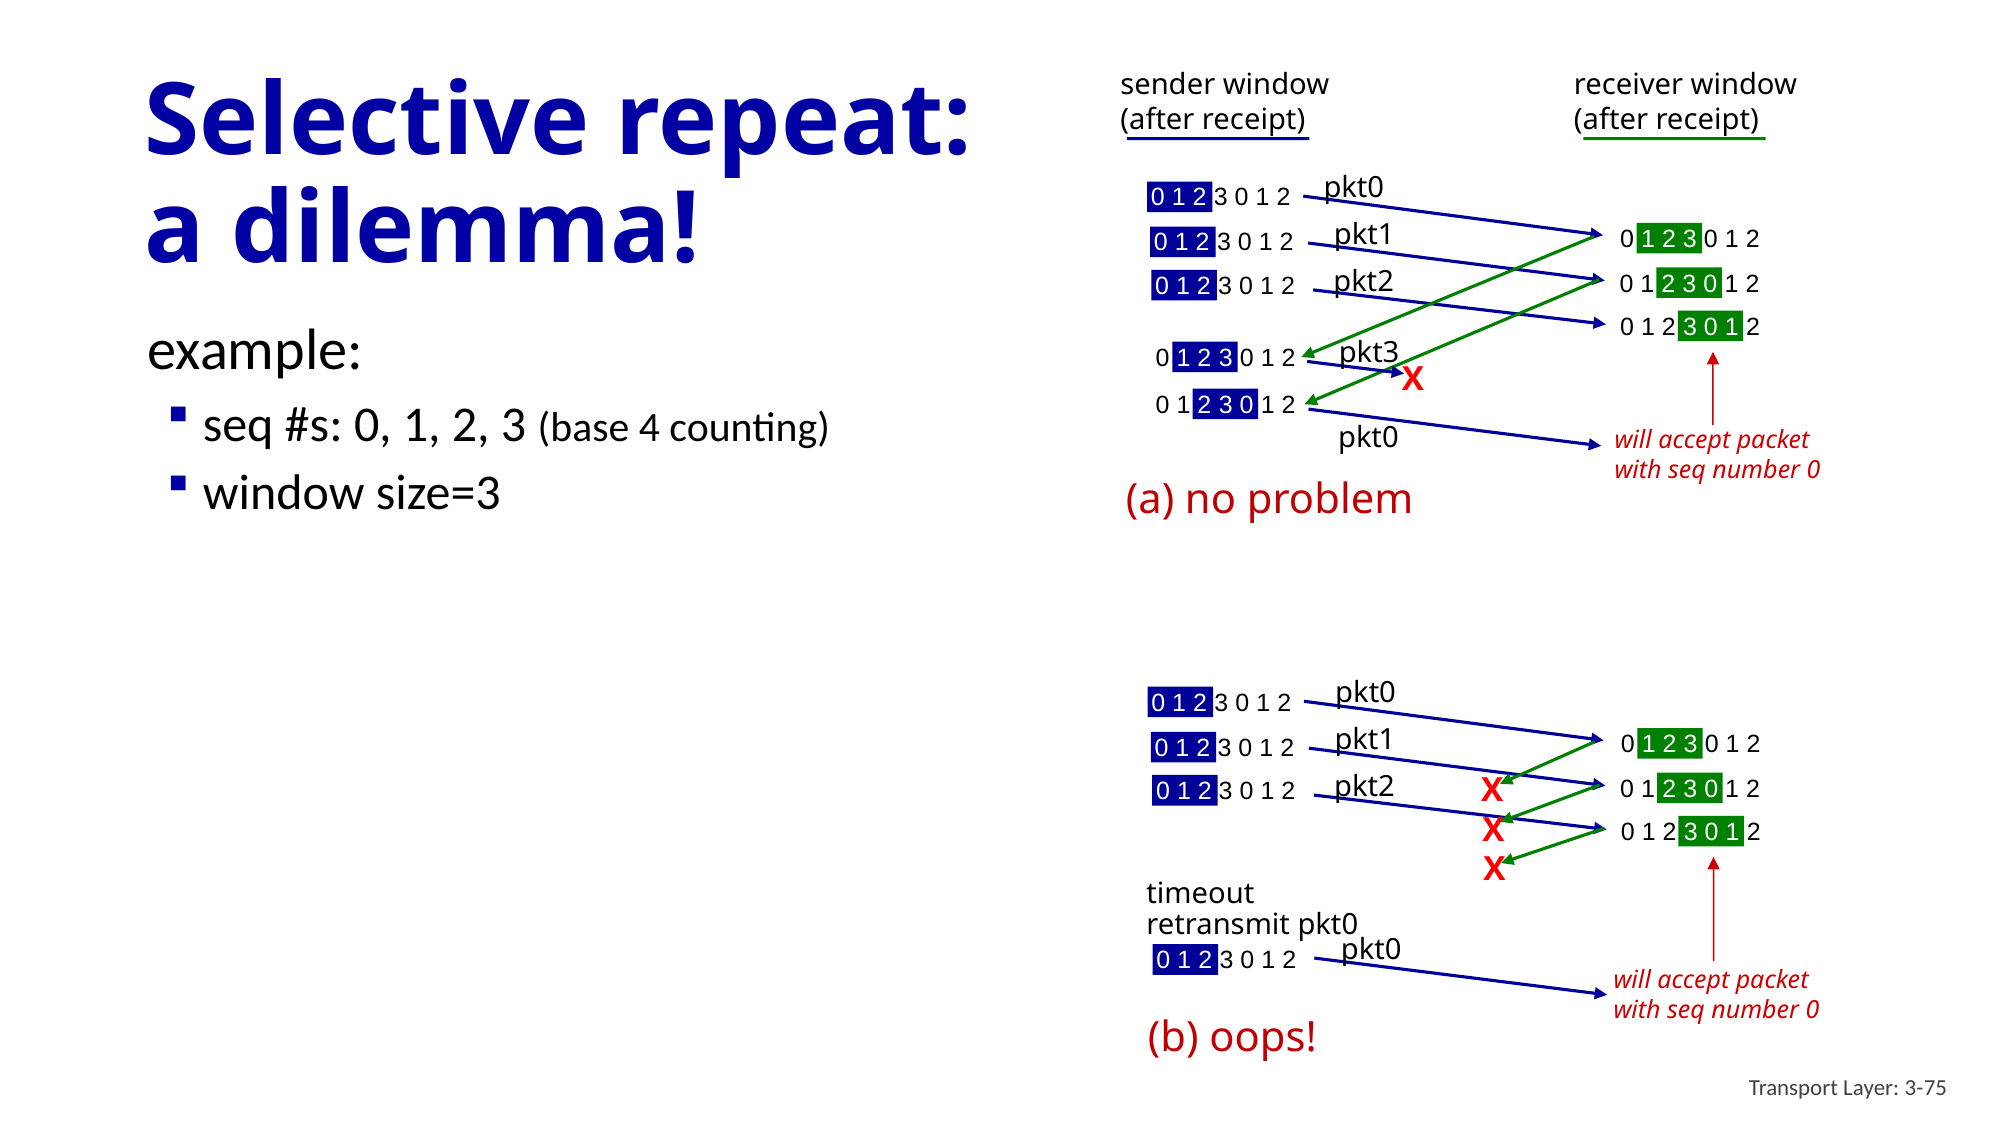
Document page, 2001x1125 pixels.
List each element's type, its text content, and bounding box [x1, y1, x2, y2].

text_box (b) oops! [1133, 1039, 1332, 1068]
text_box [1099, 57, 1851, 492]
text_box (a) no problem [1111, 501, 1429, 530]
text_box example: seq #s: 0, 1, 2, 3 (base 4 counting) window size=3 [130, 311, 1035, 529]
text_box Transport Layer: 3-75 [1512, 1056, 1962, 1117]
text_box Selective repeat: a dilemma! [130, 66, 1094, 285]
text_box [1123, 665, 1849, 1032]
